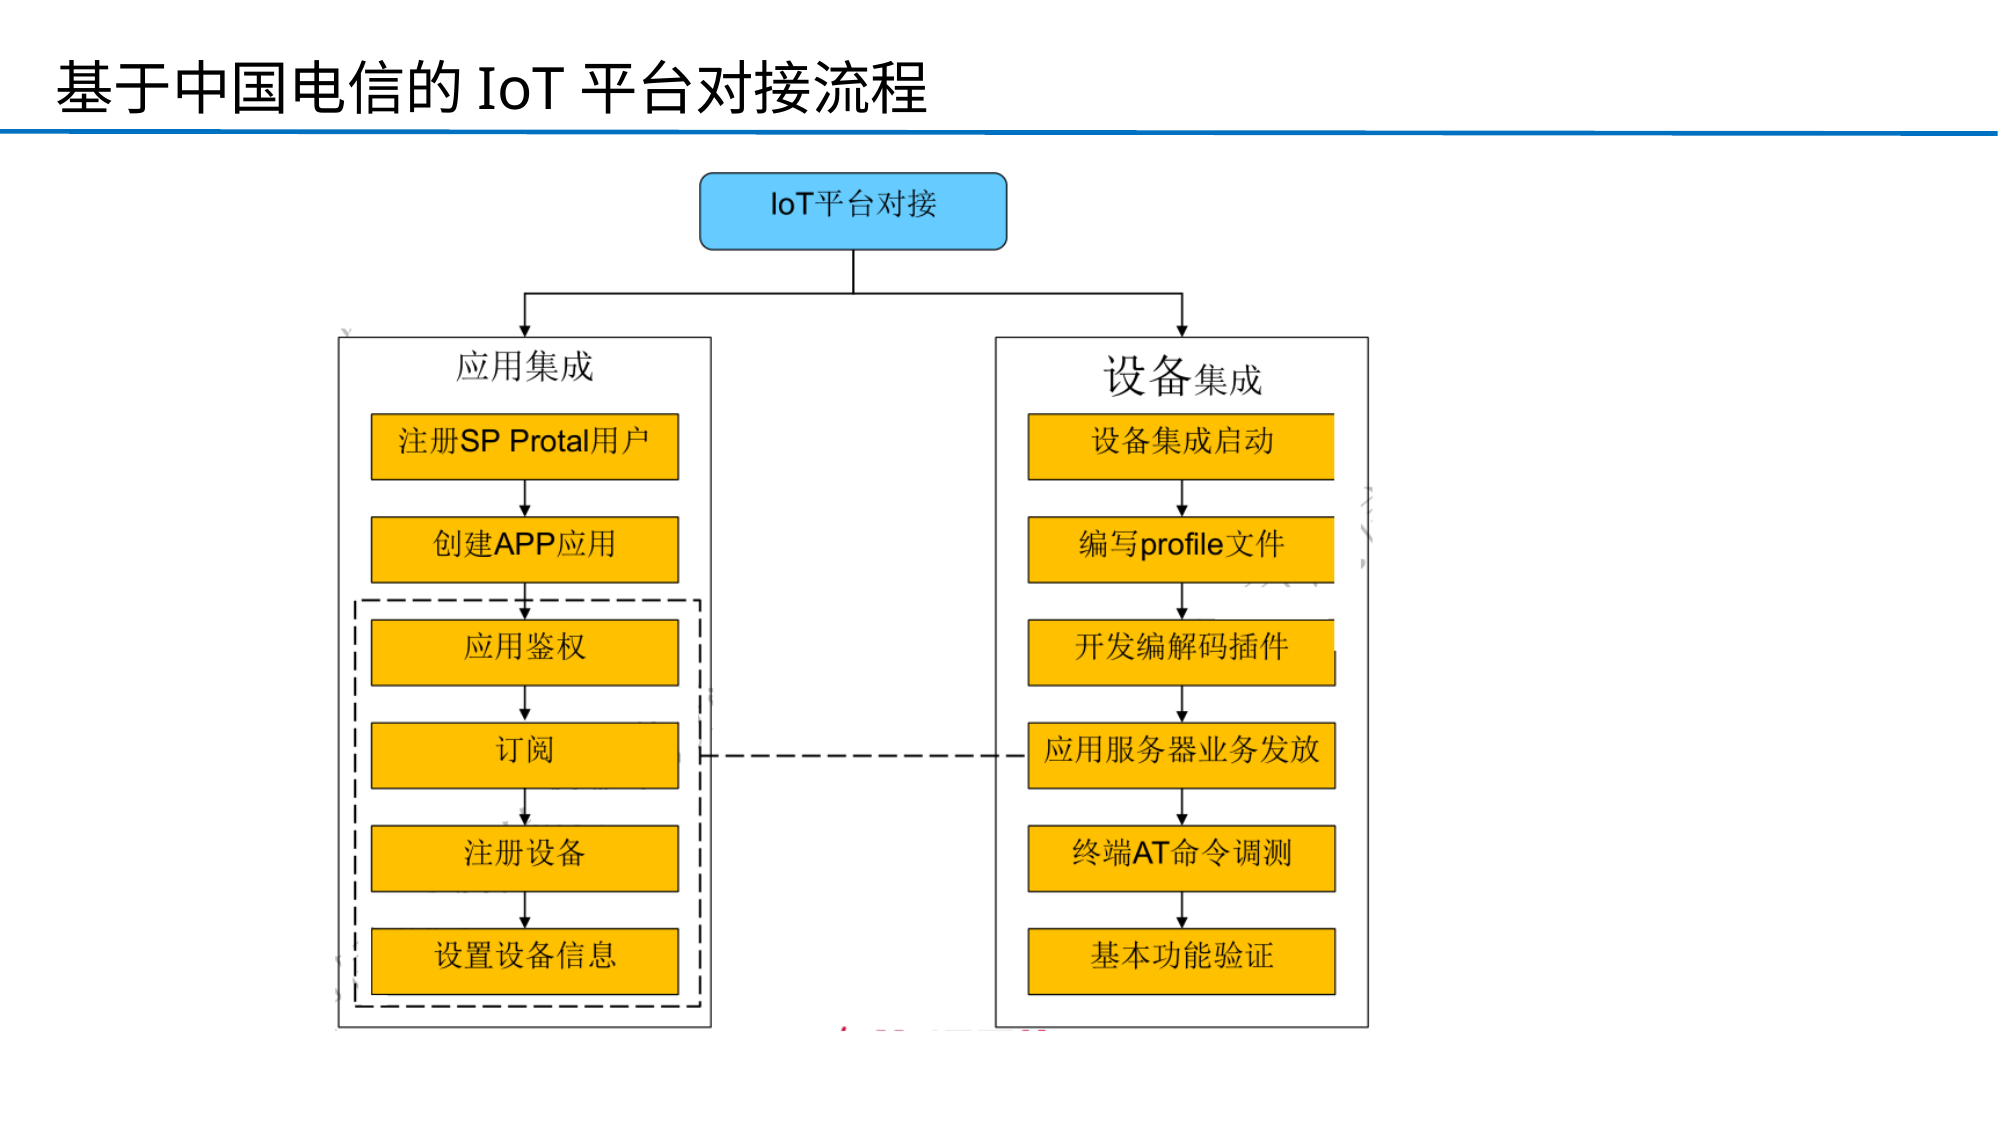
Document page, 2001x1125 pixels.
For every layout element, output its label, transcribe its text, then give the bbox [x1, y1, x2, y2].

text_box 基于中国电信的IoT平台对接流程 [55, 59, 1755, 131]
picture [333, 171, 1390, 1038]
text_box 基于中国电信的IoT平台对接流程 [55, 134, 1755, 178]
